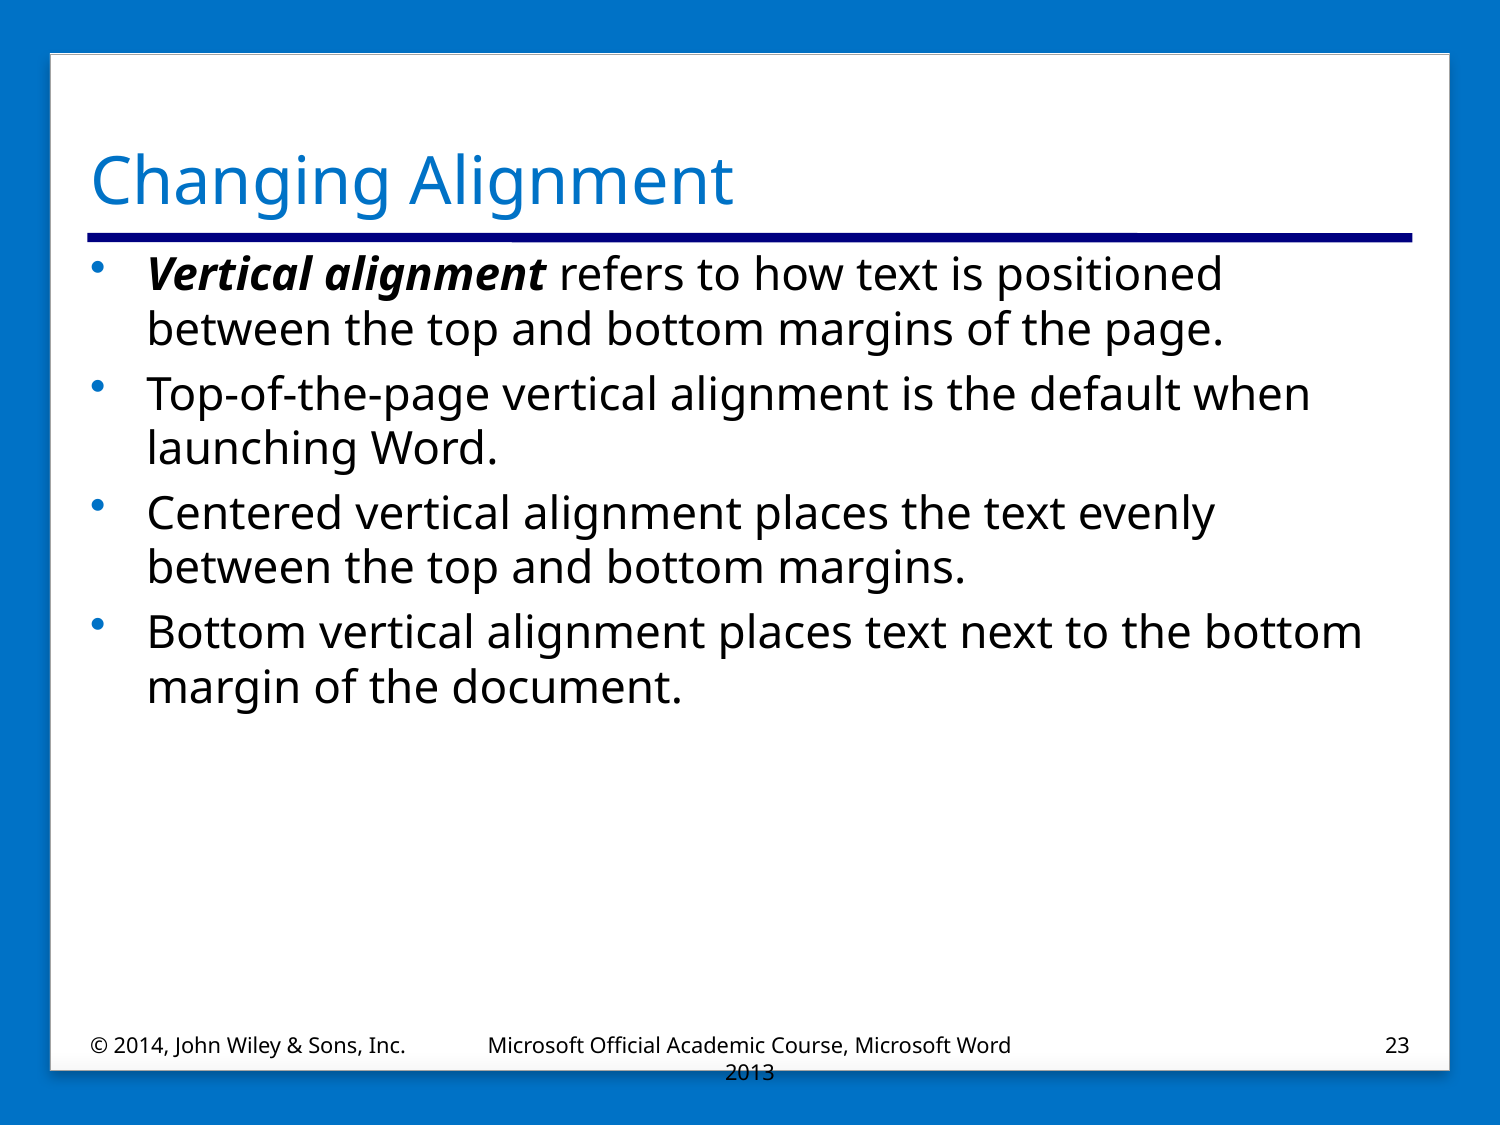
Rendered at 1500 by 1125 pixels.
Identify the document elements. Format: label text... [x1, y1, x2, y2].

list Vertical alignment refers to how text is positioned between the top and bottom margins of the page. Top-of-the-page vertical alignment is the default when launching Word. Centered vertical alignment places the text evenly between the top and bottom margins. Bottom vertical alignment places text next to the bottom margin of the document. [75, 237, 1425, 1063]
footer Microsoft Official Academic Course, Microsoft Word 2013 [449, 1024, 1051, 1103]
title Changing Alignment [74, 74, 1426, 226]
slide_number 23 [1074, 1024, 1426, 1103]
slide_number © 2014, John Wiley & Sons, Inc. [74, 1024, 426, 1103]
